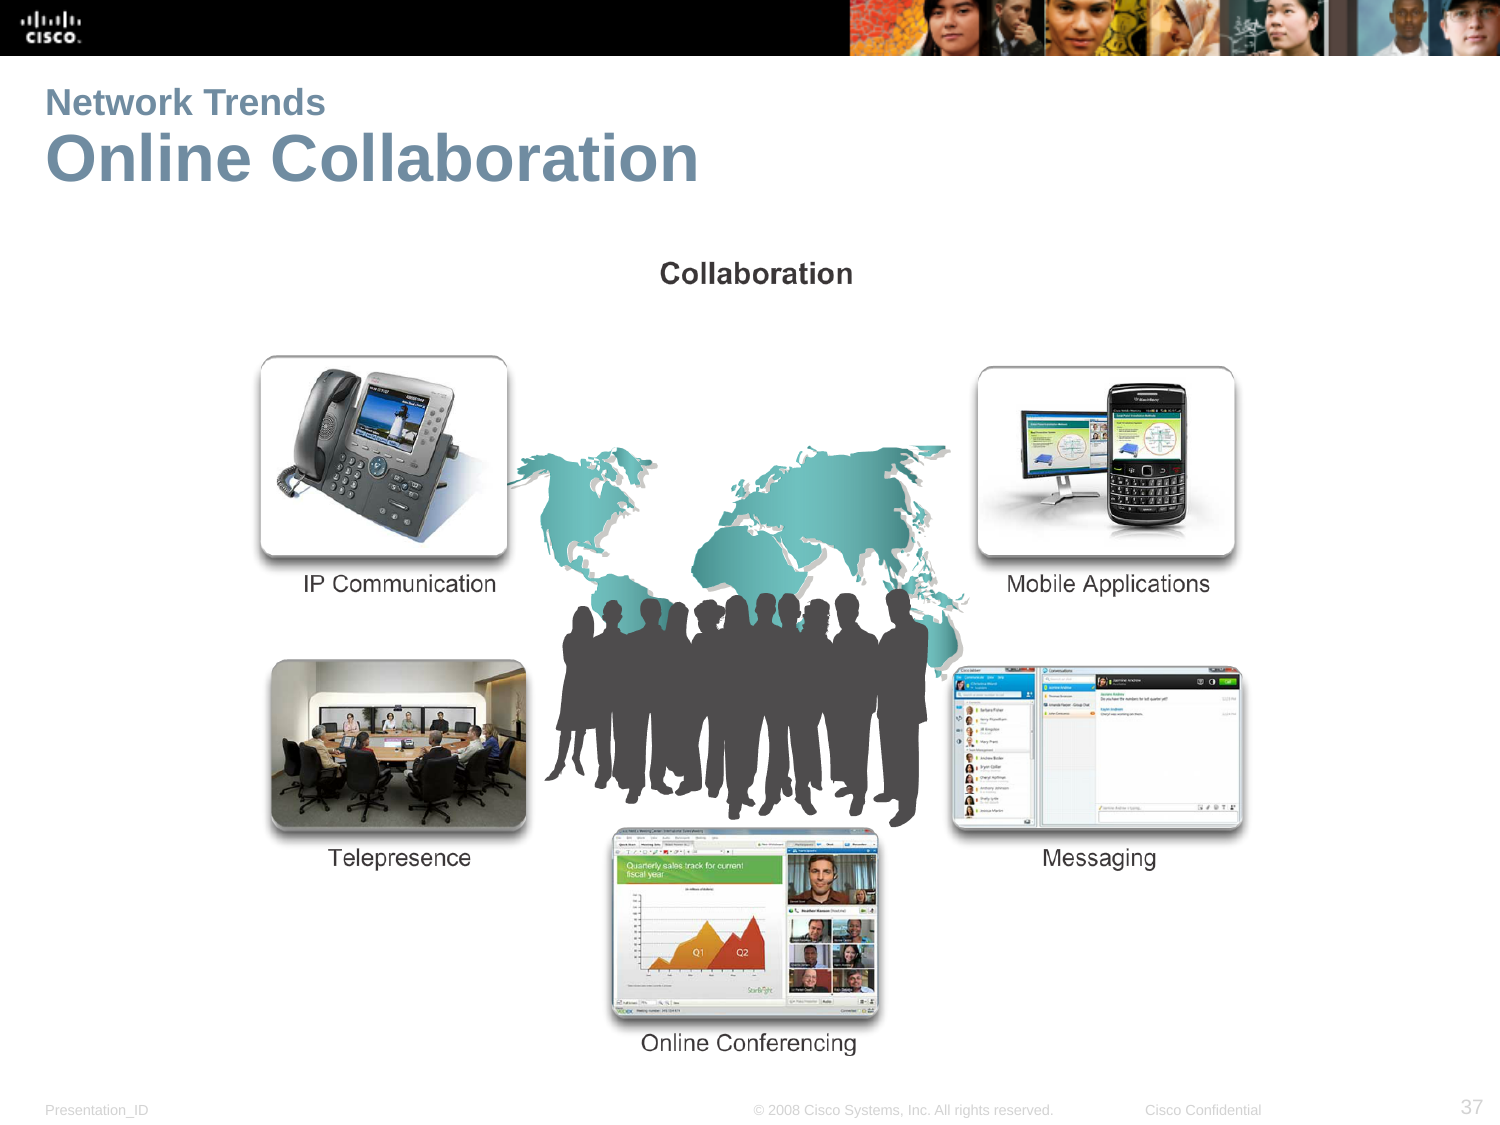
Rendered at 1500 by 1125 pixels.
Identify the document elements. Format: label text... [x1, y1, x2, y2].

picture [0, 0, 1500, 56]
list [34, 252, 1468, 1061]
title Network Trends Online Collaboration [31, 64, 1471, 203]
